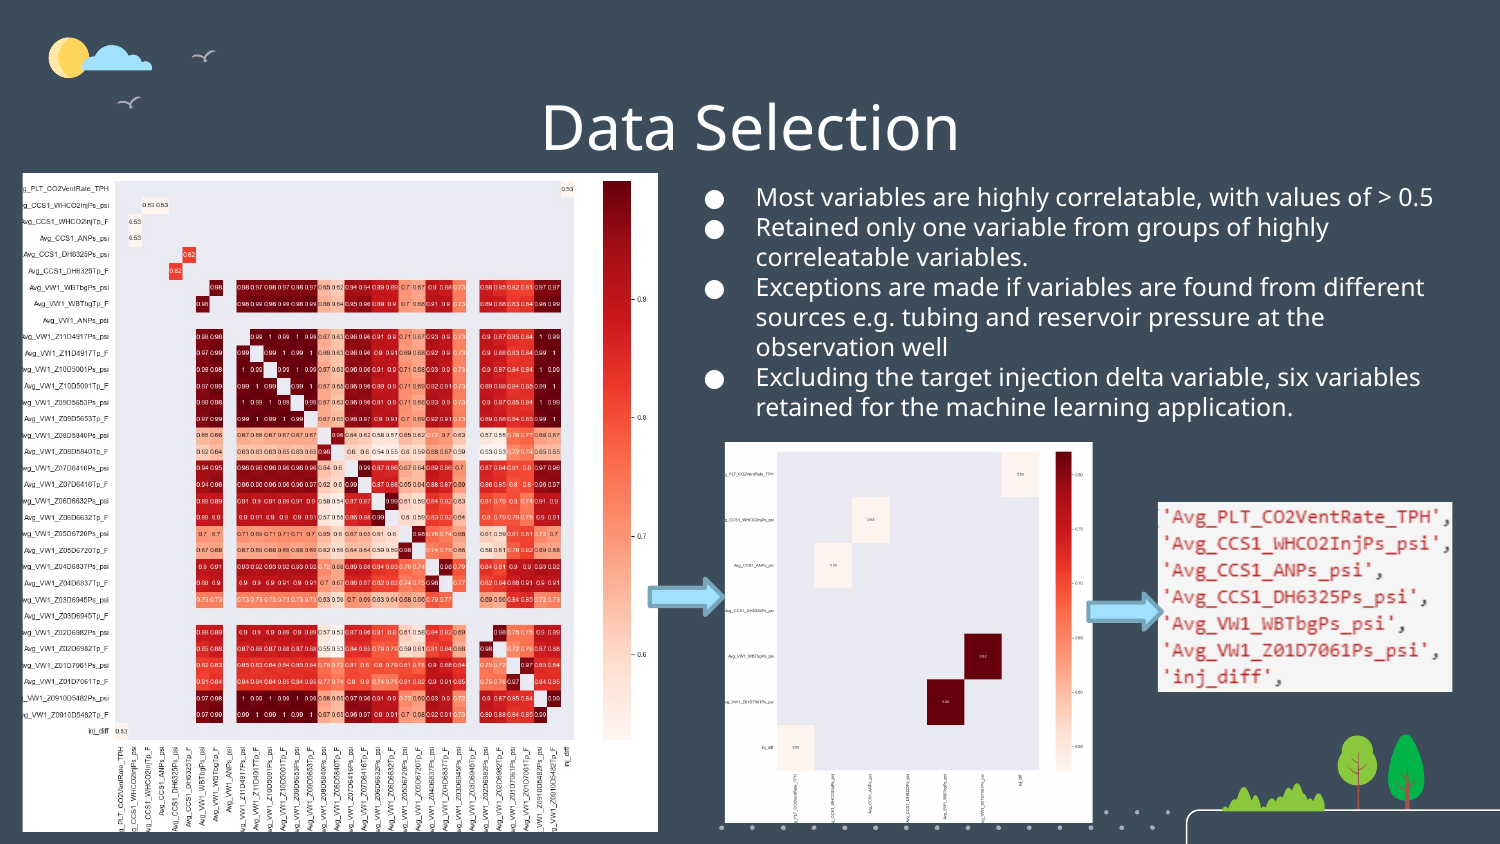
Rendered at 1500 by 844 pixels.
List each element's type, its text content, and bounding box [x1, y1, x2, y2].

picture [724, 441, 1093, 823]
title Data Selection [118, 72, 1384, 167]
picture [1157, 502, 1453, 692]
text_box [663, 576, 719, 617]
picture [22, 172, 659, 833]
text_box [1098, 591, 1152, 632]
list Most variables are highly correlatable, with values of > 0.5 Retained only one variable from groups of highly correleatable variables. Exceptions are made if variables are found from different sources e.g. tubing and reservoir pressure at the observation well Excluding the target injection delta variable, six variables retained for the machine learning application. [665, 166, 1478, 458]
